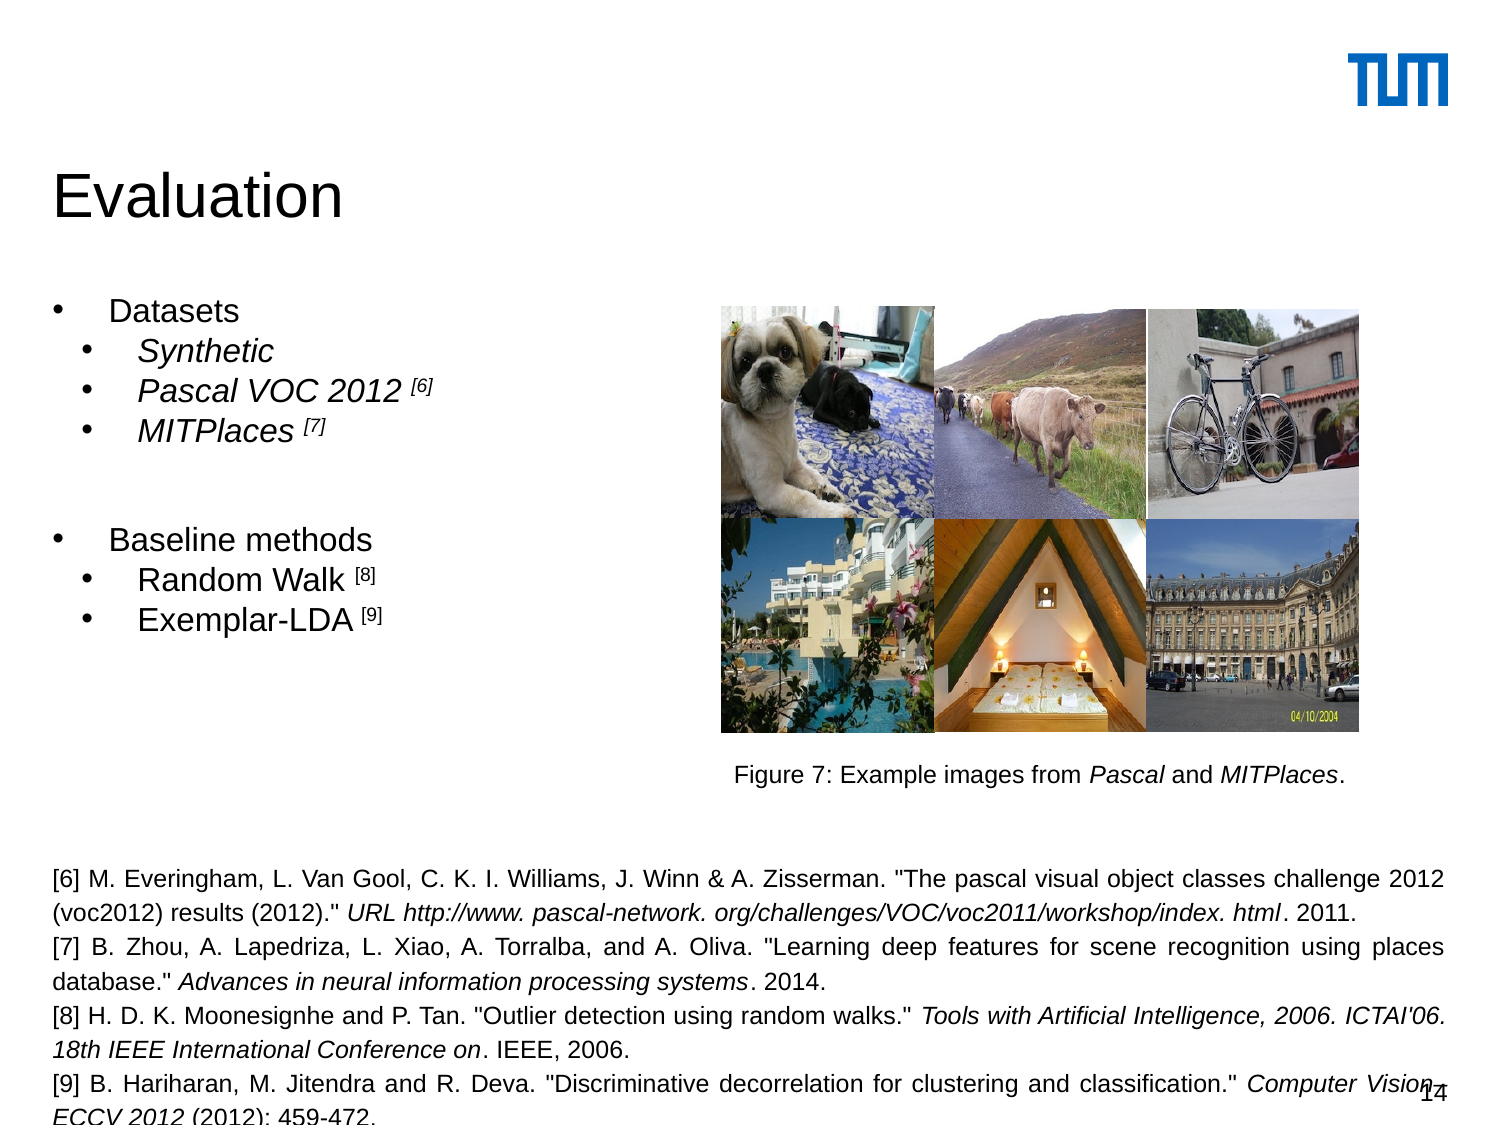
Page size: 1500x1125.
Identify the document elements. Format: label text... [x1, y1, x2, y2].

list Datasets Synthetic Pascal VOC 2012 [6] MITPlaces [7] Baseline methods Random Walk [8] Exemplar-LDA [9] [52, 288, 1449, 1061]
text_box Figure 7: Example images from Pascal and MITPlaces. [721, 754, 1359, 789]
text_box [6] M. Everingham, L. Van Gool, C. K. I. Williams, J. Winn & A. Zisserman. "The pascal visual object classes challenge 2012 (voc2012) results (2012)." URL http://www. pascal-network. org/challenges/VOC/voc2011/workshop/index. html. 2011. [7] B. Zhou, A. Lapedriza, L. Xiao, A. Torralba, and A. Oliva. "Learning deep features for scene recognition using places database." Advances in neural information processing systems. 2014. [8] H. D. K. Moonesignhe and P. Tan. "Outlier detection using random walks." Tools with Artificial Intelligence, 2006. ICTAI'06. 18th IEEE International Conference on. IEEE, 2006. [9] B. Hariharan, M. Jitendra and R. Deva. "Discriminative decorrelation for clustering and classification." Computer Vision–ECCV 2012 (2012): 459-472. [52, 858, 1448, 1125]
picture [720, 306, 1359, 733]
title Evaluation [52, 162, 1449, 231]
